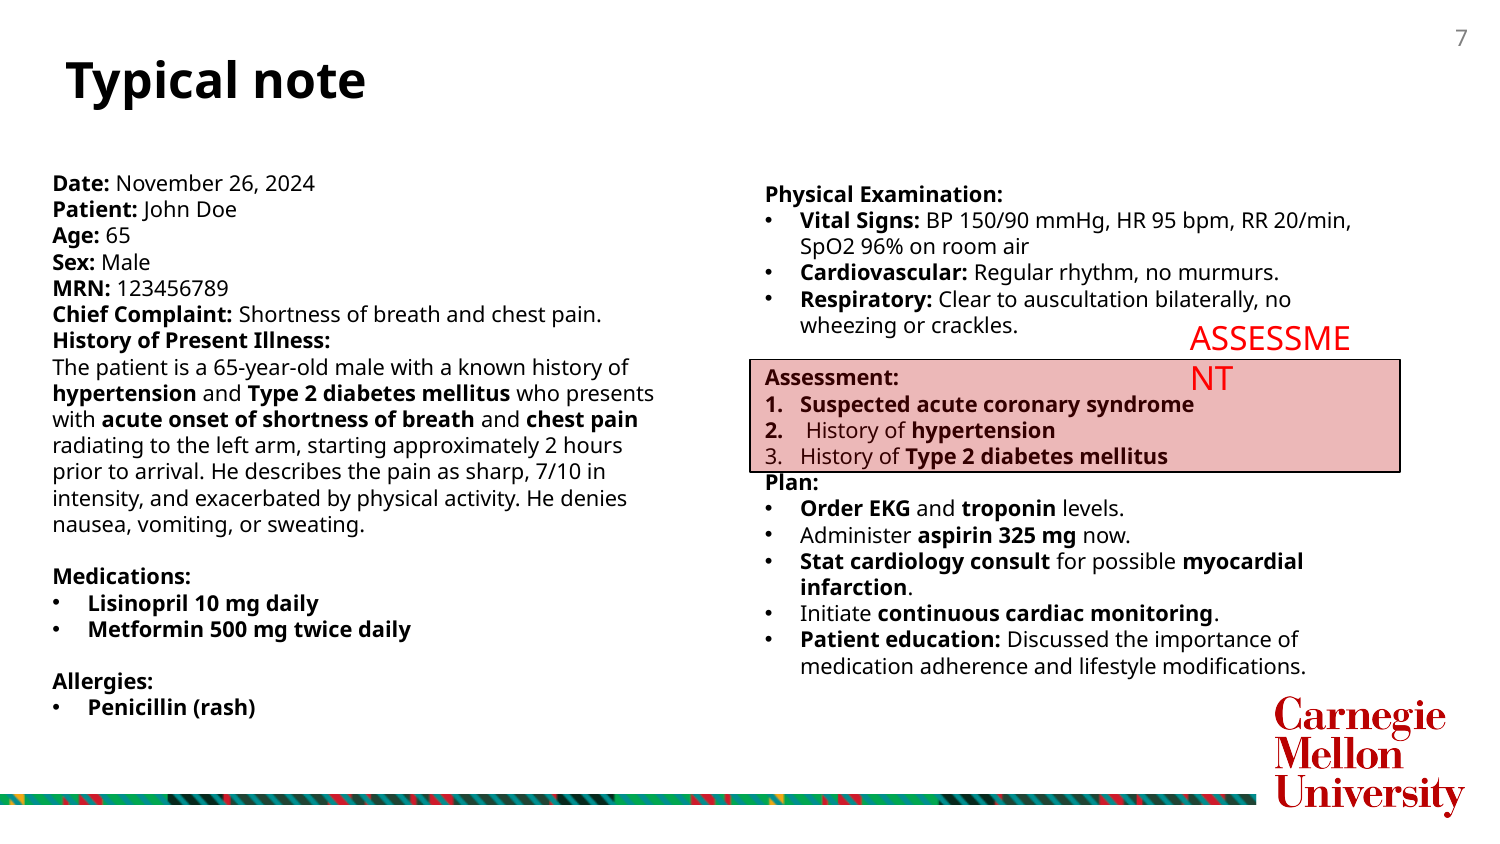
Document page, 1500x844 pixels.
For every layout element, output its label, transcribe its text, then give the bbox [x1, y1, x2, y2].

title Typical note [50, 41, 1400, 142]
text_box ASSESSMENT [1174, 309, 1388, 404]
picture [0, 794, 37, 805]
text_box [750, 359, 1400, 472]
text_box Physical Examination: Vital Signs: BP 150/90 mmHg, HR 95 bpm, RR 20/min, SpO2 96% on room air Cardiovascular: Regular rhythm, no murmurs. Respiratory: Clear to auscultation bilaterally, no wheezing or crackles. Assessment: Suspected acute coronary syndrome History of hypertension History of Type 2 diabetes mellitus Plan: Order EKG and troponin levels. Administer aspirin 325 mg now. Stat cardiology consult for possible myocardial infarction. Initiate continuous cardiac monitoring. Patient education: Discussed the importance of medication adherence and lifestyle modifications. [750, 146, 1400, 359]
text_box Physical Examination: Vital Signs: BP 150/90 mmHg, HR 95 bpm, RR 20/min, SpO2 96% on room air Cardiovascular: Regular rhythm, no murmurs. Respiratory: Clear to auscultation bilaterally, no wheezing or crackles. Assessment: Suspected acute coronary syndrome History of hypertension History of Type 2 diabetes mellitus Plan: Order EKG and troponin levels. Administer aspirin 325 mg now. Stat cardiology consult for possible myocardial infarction. Initiate continuous cardiac monitoring. Patient education: Discussed the importance of medication adherence and lifestyle modifications. [750, 472, 1400, 746]
picture [688, 794, 1257, 805]
text_box Date: November 26, 2024 Patient: John Doe Age: 65 Sex: Male MRN: 123456789 Chief Complaint: Shortness of breath and chest pain. History of Present Illness: The patient is a 65-year-old male with a known history of hypertension and Type 2 diabetes mellitus who presents with acute onset of shortness of breath and chest pain radiating to the left arm, starting approximately 2 hours prior to arrival. He describes the pain as sharp, 7/10 in intensity, and exacerbated by physical activity. He denies nausea, vomiting, or sweating. Medications: Lisinopril 10 mg daily Metformin 500 mg twice daily Allergies: Penicillin (rash) [37, 162, 688, 814]
picture [1275, 696, 1465, 818]
